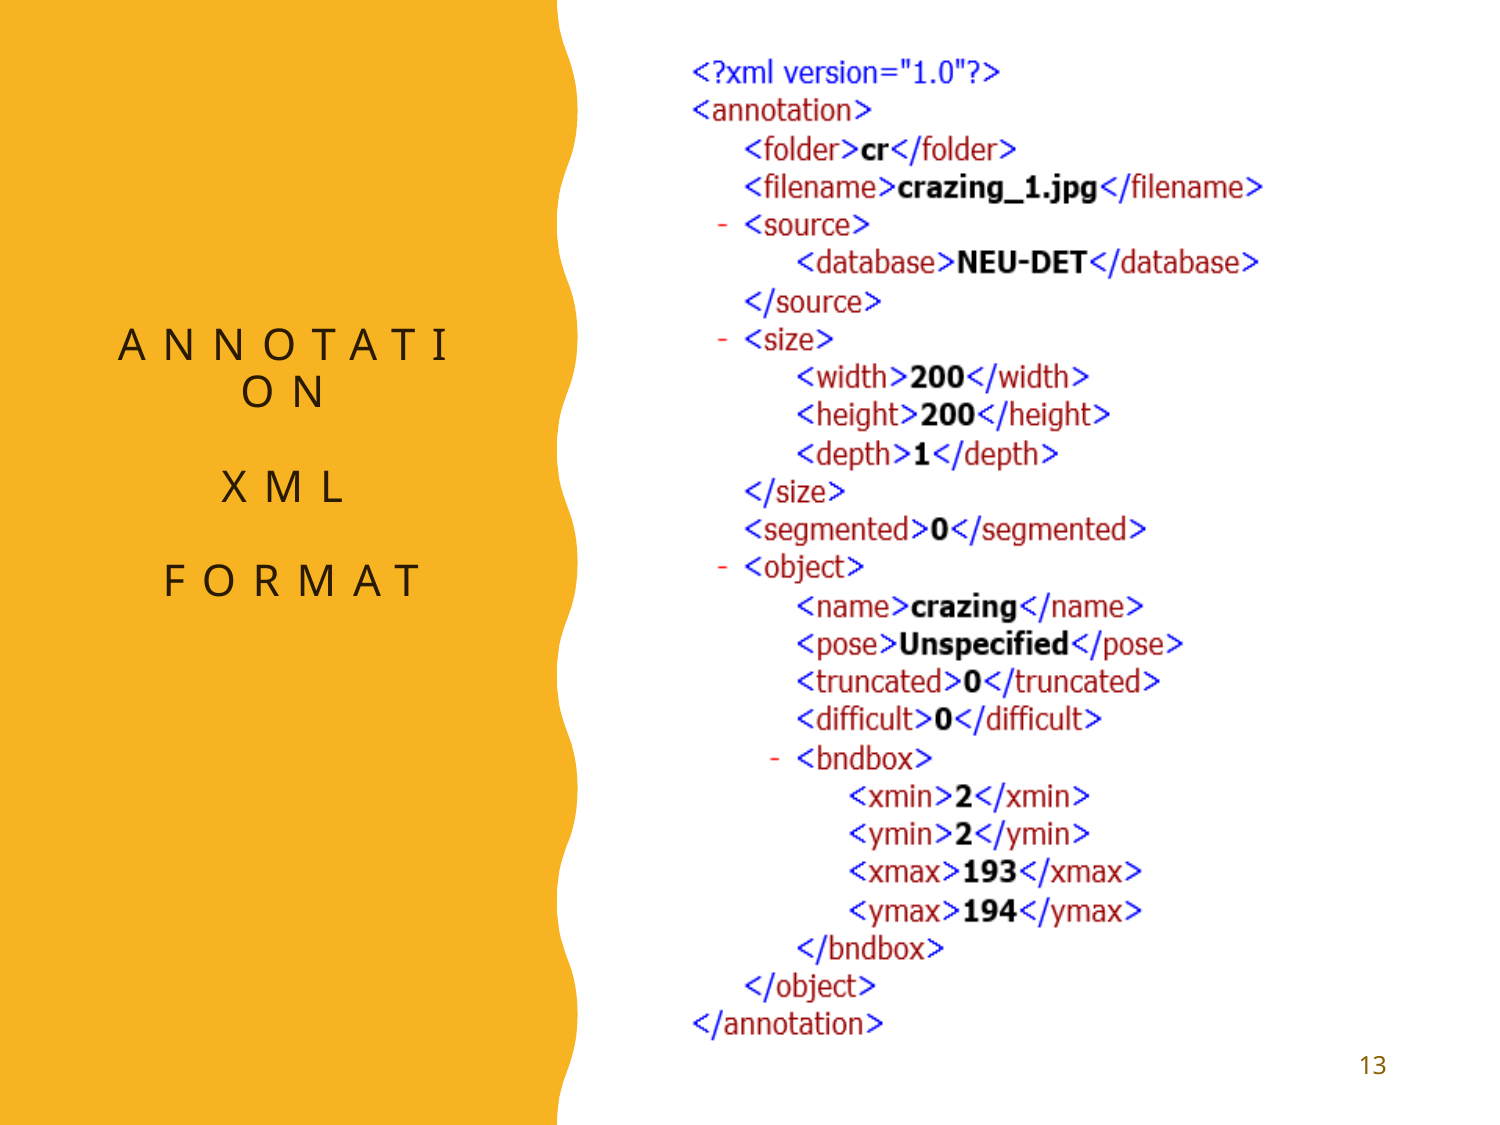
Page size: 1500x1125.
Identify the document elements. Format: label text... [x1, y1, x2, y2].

title Annotation XML Format [79, 105, 503, 824]
text_box [0, 0, 578, 1125]
slide_number 13 [1301, 1038, 1403, 1096]
picture [676, 31, 1285, 1097]
text_box [557, 0, 1500, 1125]
